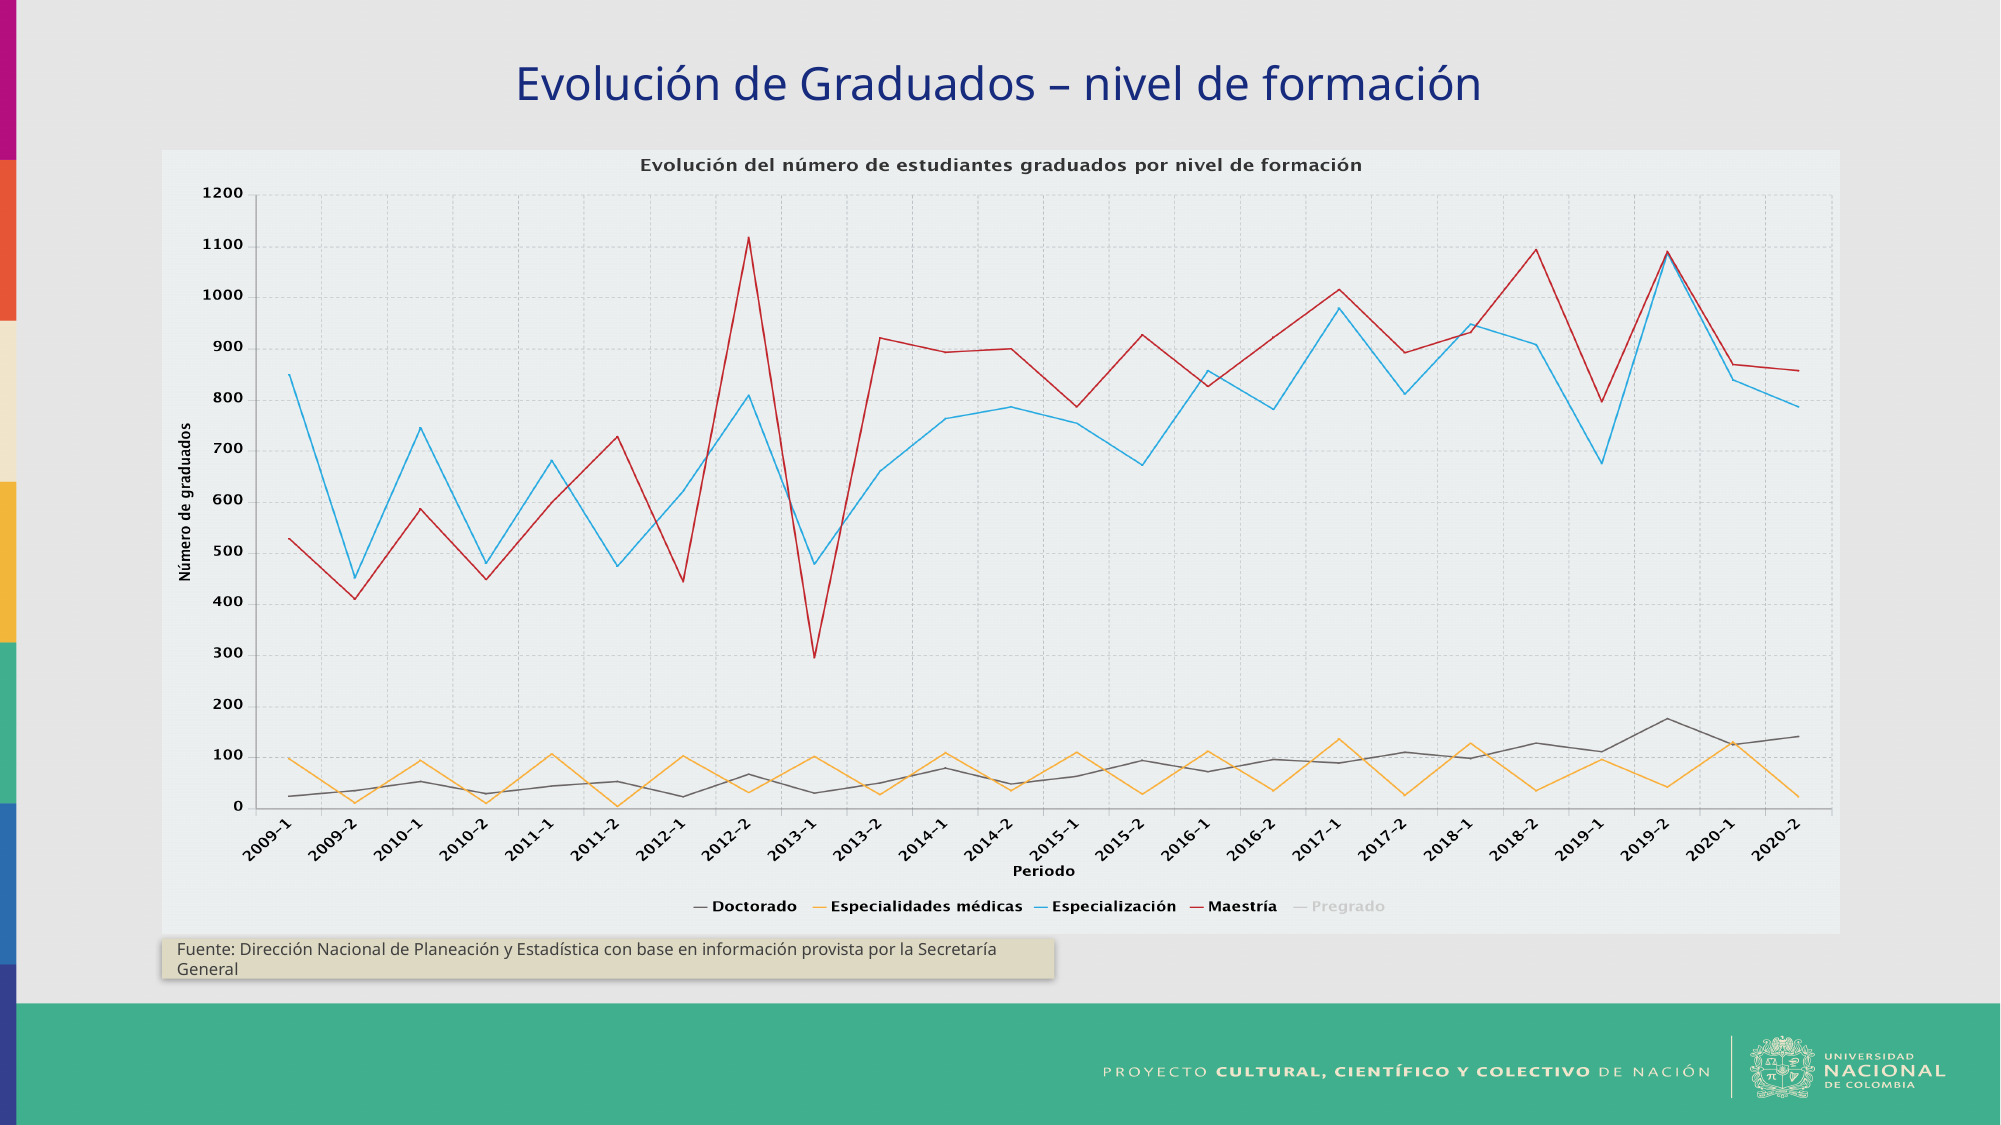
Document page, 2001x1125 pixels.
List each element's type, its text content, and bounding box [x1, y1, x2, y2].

text_box Evolución de Graduados – nivel de formación [8, 50, 1991, 115]
text_box Fuente: Dirección Nacional de Planeación y Estadística con base en información provista por la Secretaría General [161, 943, 1055, 979]
picture [0, 0, 2001, 1125]
